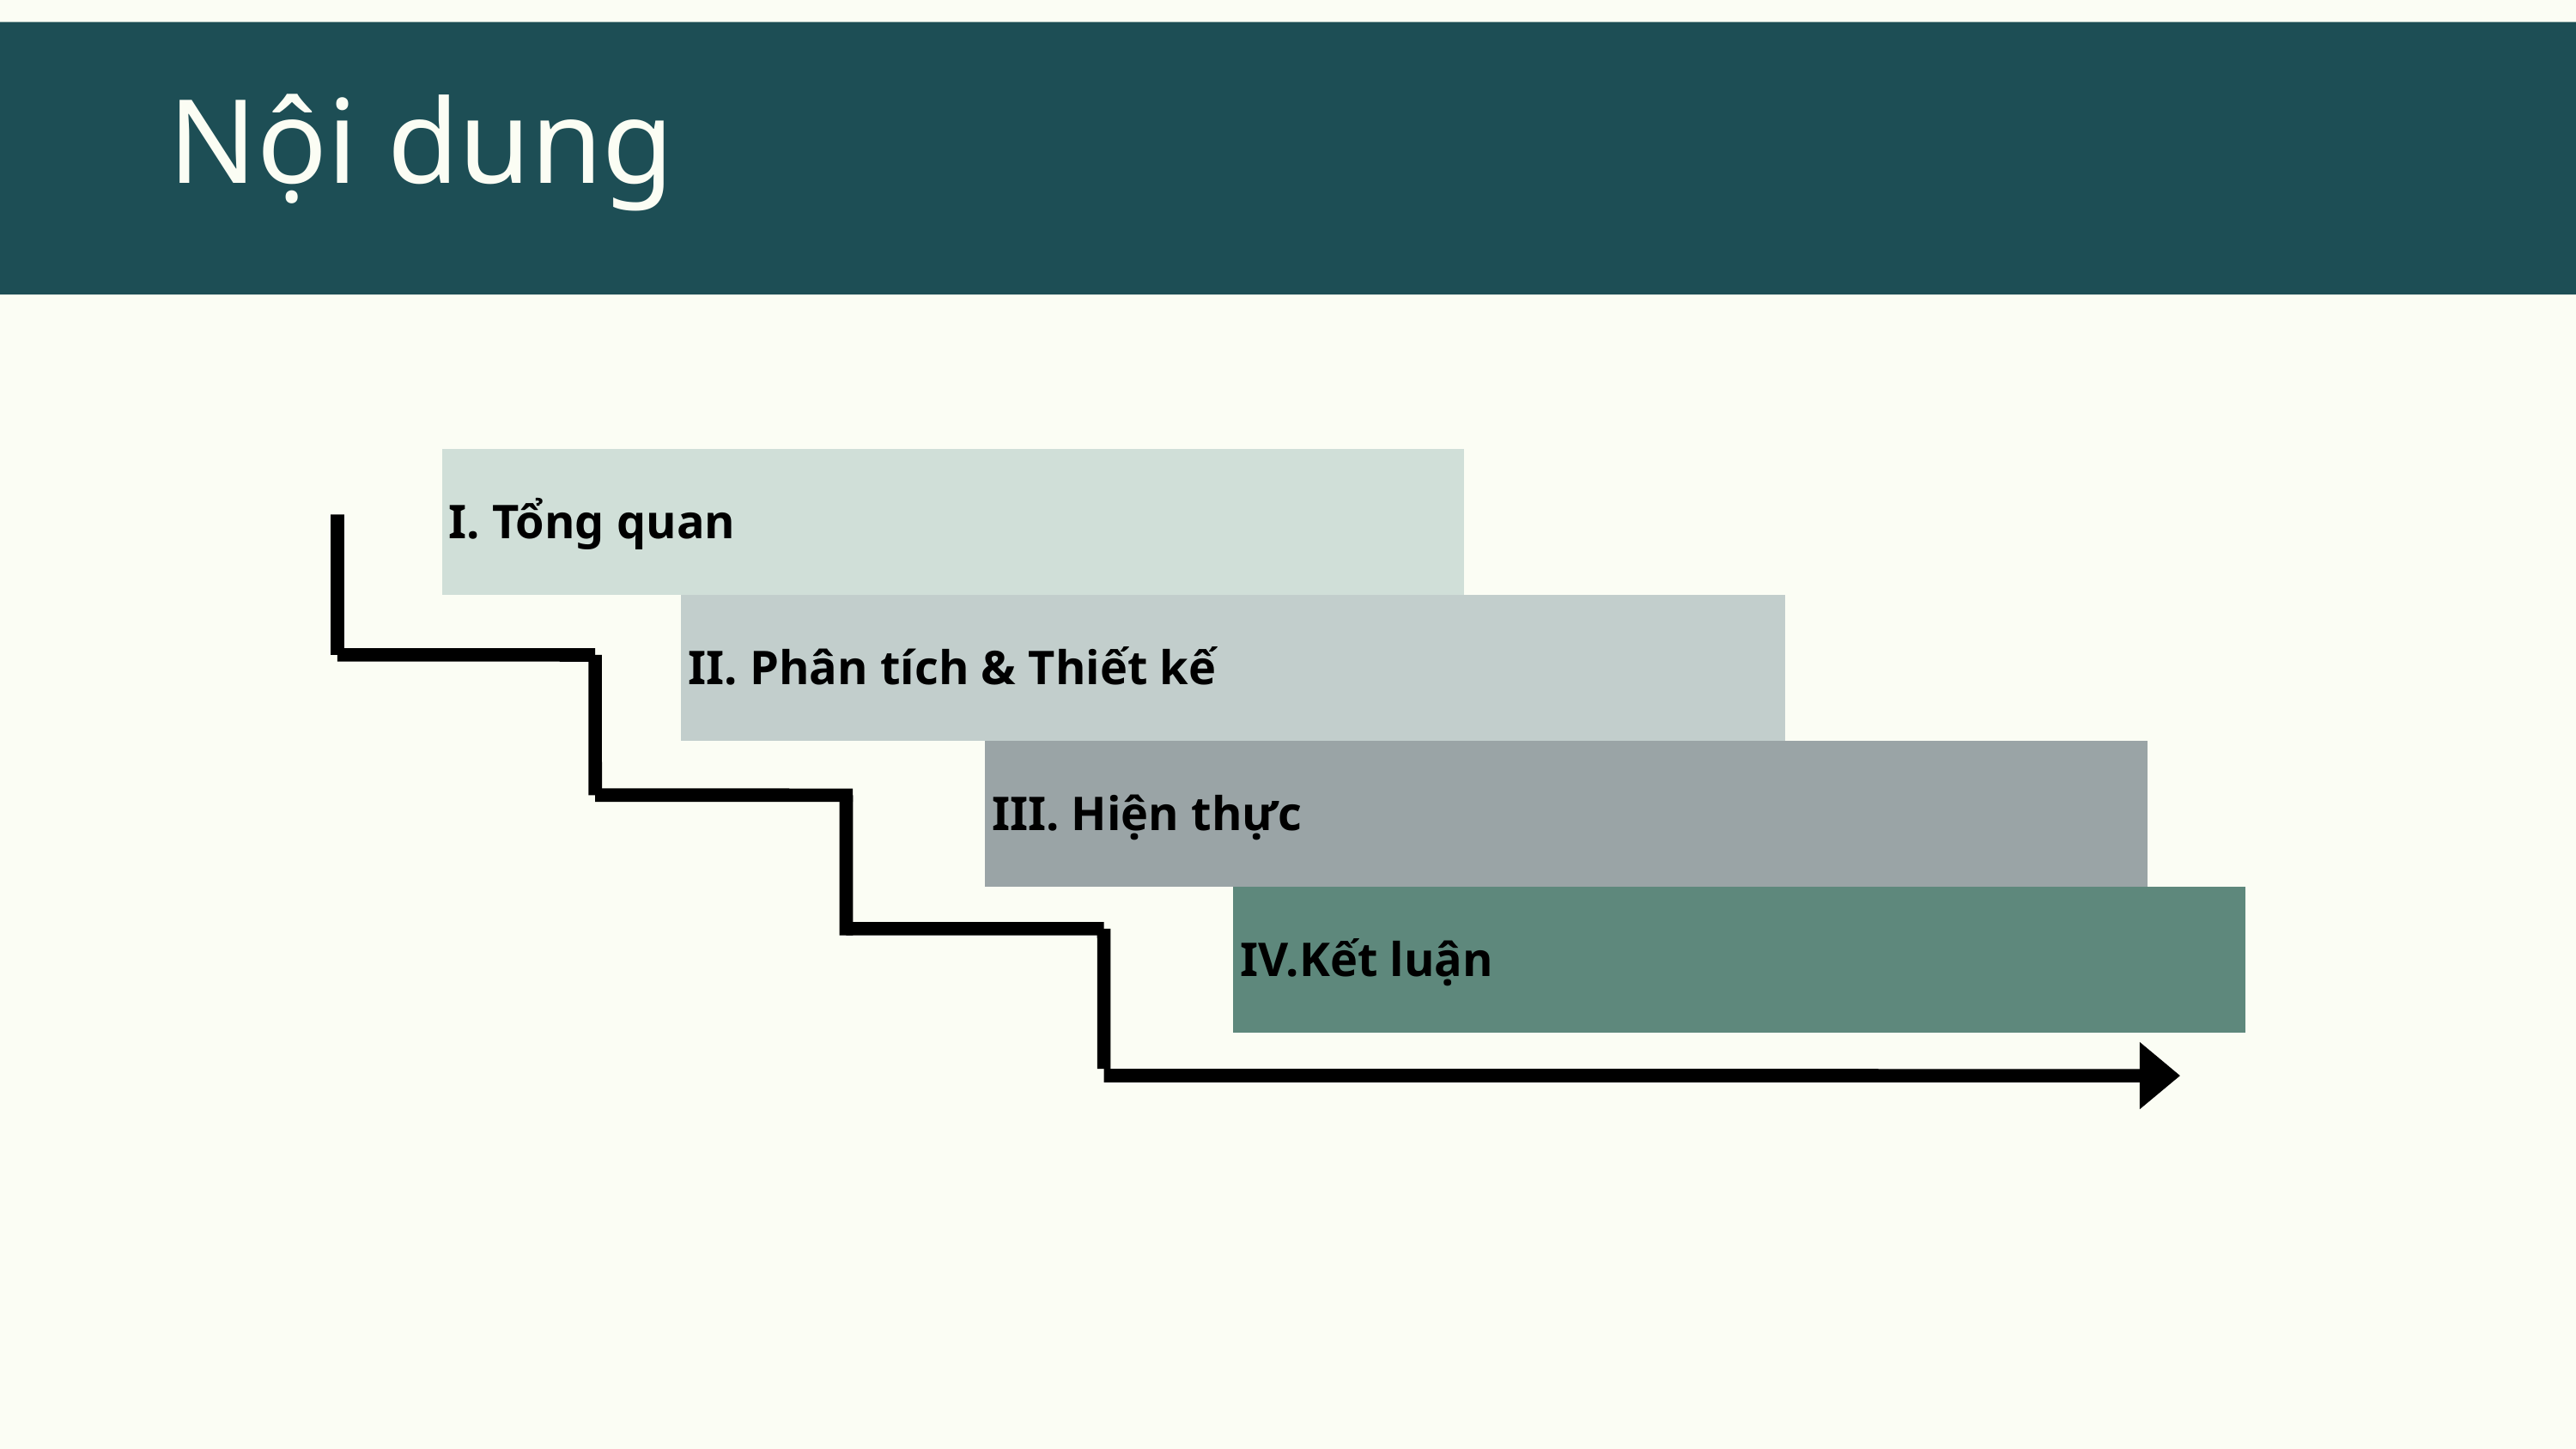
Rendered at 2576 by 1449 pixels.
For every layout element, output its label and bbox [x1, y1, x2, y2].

text_box [1103, 1066, 2180, 1085]
text_box [441, 448, 1465, 596]
text_box [1233, 887, 2245, 1034]
text_box [984, 741, 2148, 888]
text_box [0, 21, 2576, 295]
text_box [681, 594, 1786, 742]
